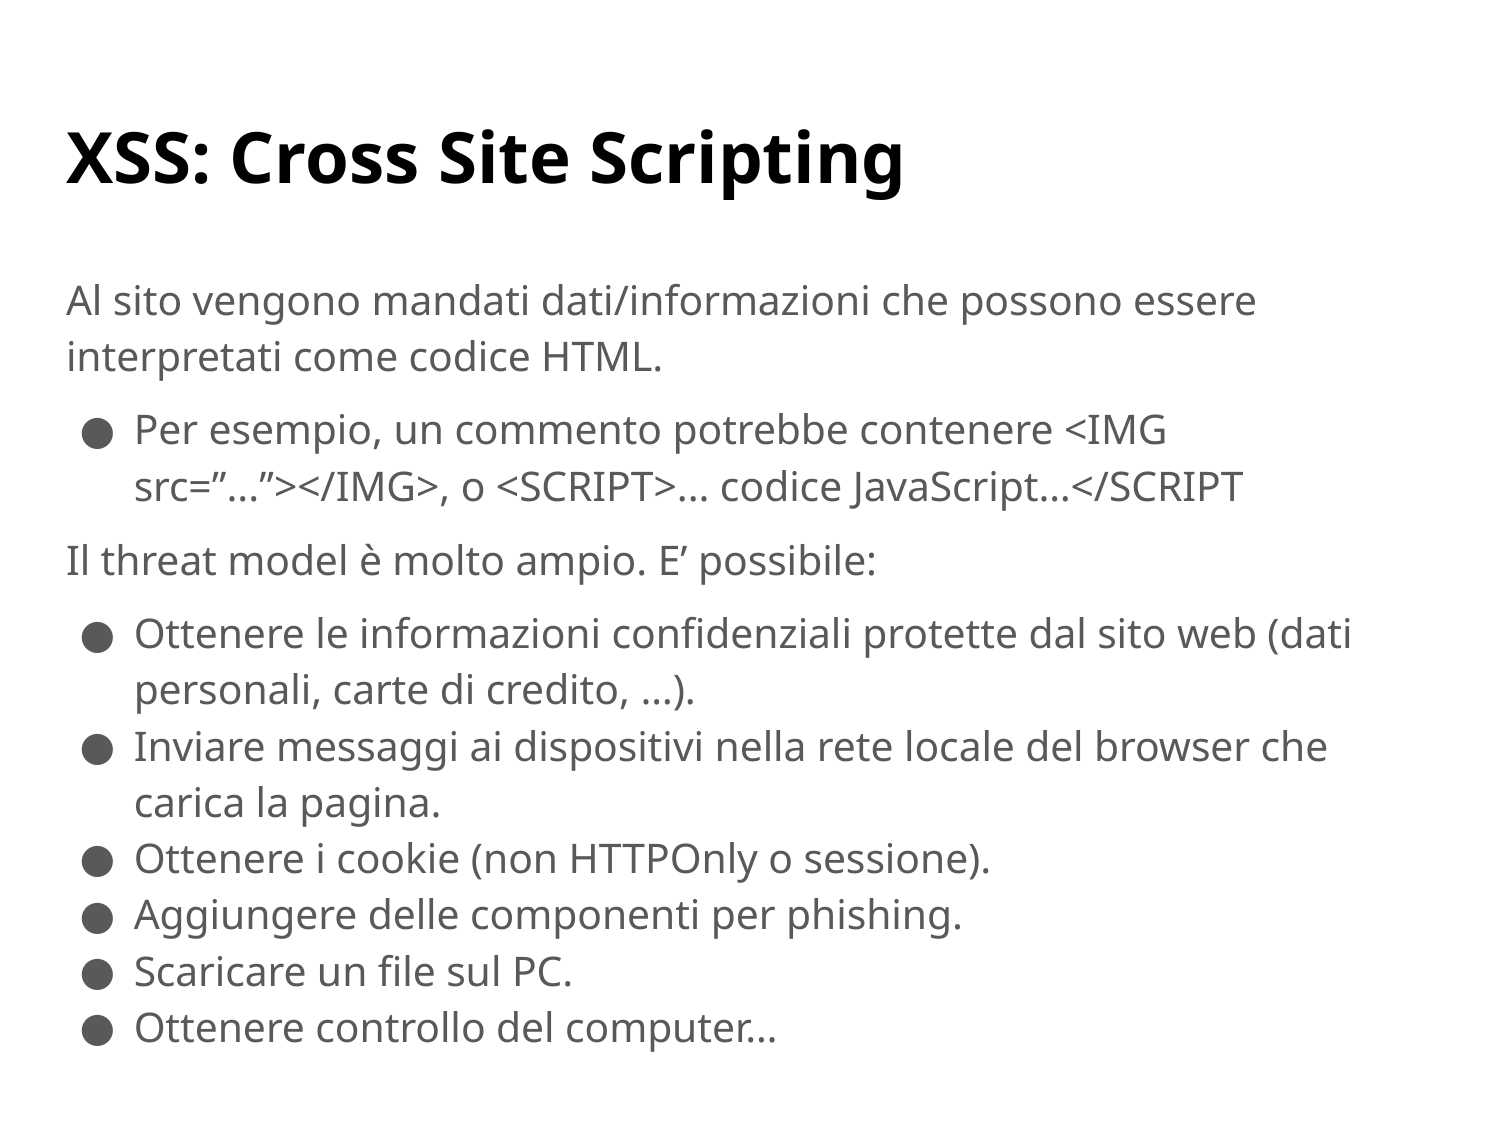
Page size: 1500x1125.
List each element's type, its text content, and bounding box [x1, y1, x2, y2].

title XSS: Cross Site Scripting [51, 97, 1449, 223]
list Al sito vengono mandati dati/informazioni che possono essere interpretati come codice HTML. Per esempio, un commento potrebbe contenere <IMG src=”...”></IMG>, o <SCRIPT>... codice JavaScript…</SCRIPT Il threat model è molto ampio. E’ possibile: Ottenere le informazioni confidenziali protette dal sito web (dati personali, carte di credito, …). Inviare messaggi ai dispositivi nella rete locale del browser che carica la pagina. Ottenere i cookie (non HTTPOnly o sessione). Aggiungere delle componenti per phishing. Scaricare un file sul PC. Ottenere controllo del computer… [51, 252, 1449, 1075]
